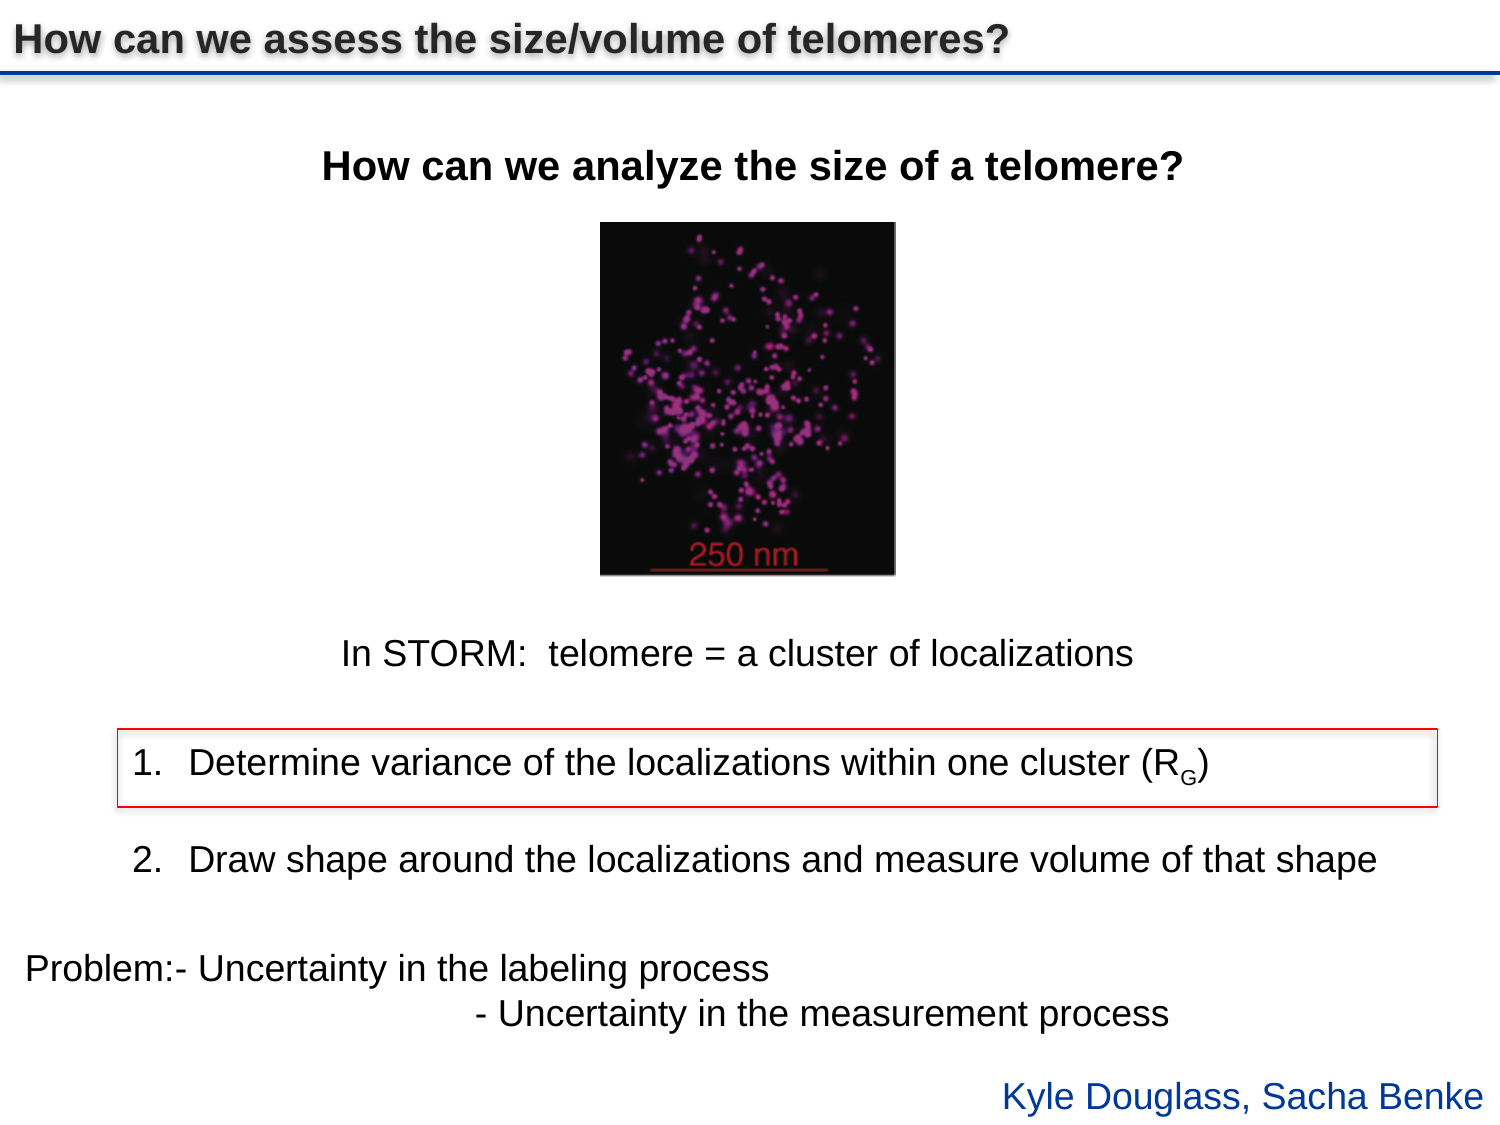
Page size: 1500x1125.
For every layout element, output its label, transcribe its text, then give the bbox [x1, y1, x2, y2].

text_box How can we analyze the size of a telomere? [306, 131, 1200, 196]
text_box Determine variance of the localizations within one cluster (RG) Draw shape around the localizations and measure volume of that shape [117, 813, 1438, 887]
text_box Problem: - Uncertainty in the labeling process - Uncertainty in the measurement process [10, 936, 1185, 1042]
text_box How can we assess the size/volume of telomeres? [0, 4, 1038, 69]
text_box Kyle Douglass, Sacha Benke [987, 1064, 1500, 1125]
text_box [117, 728, 1438, 808]
picture [599, 222, 897, 584]
text_box In STORM: telomere = a cluster of localizations [325, 621, 1150, 681]
